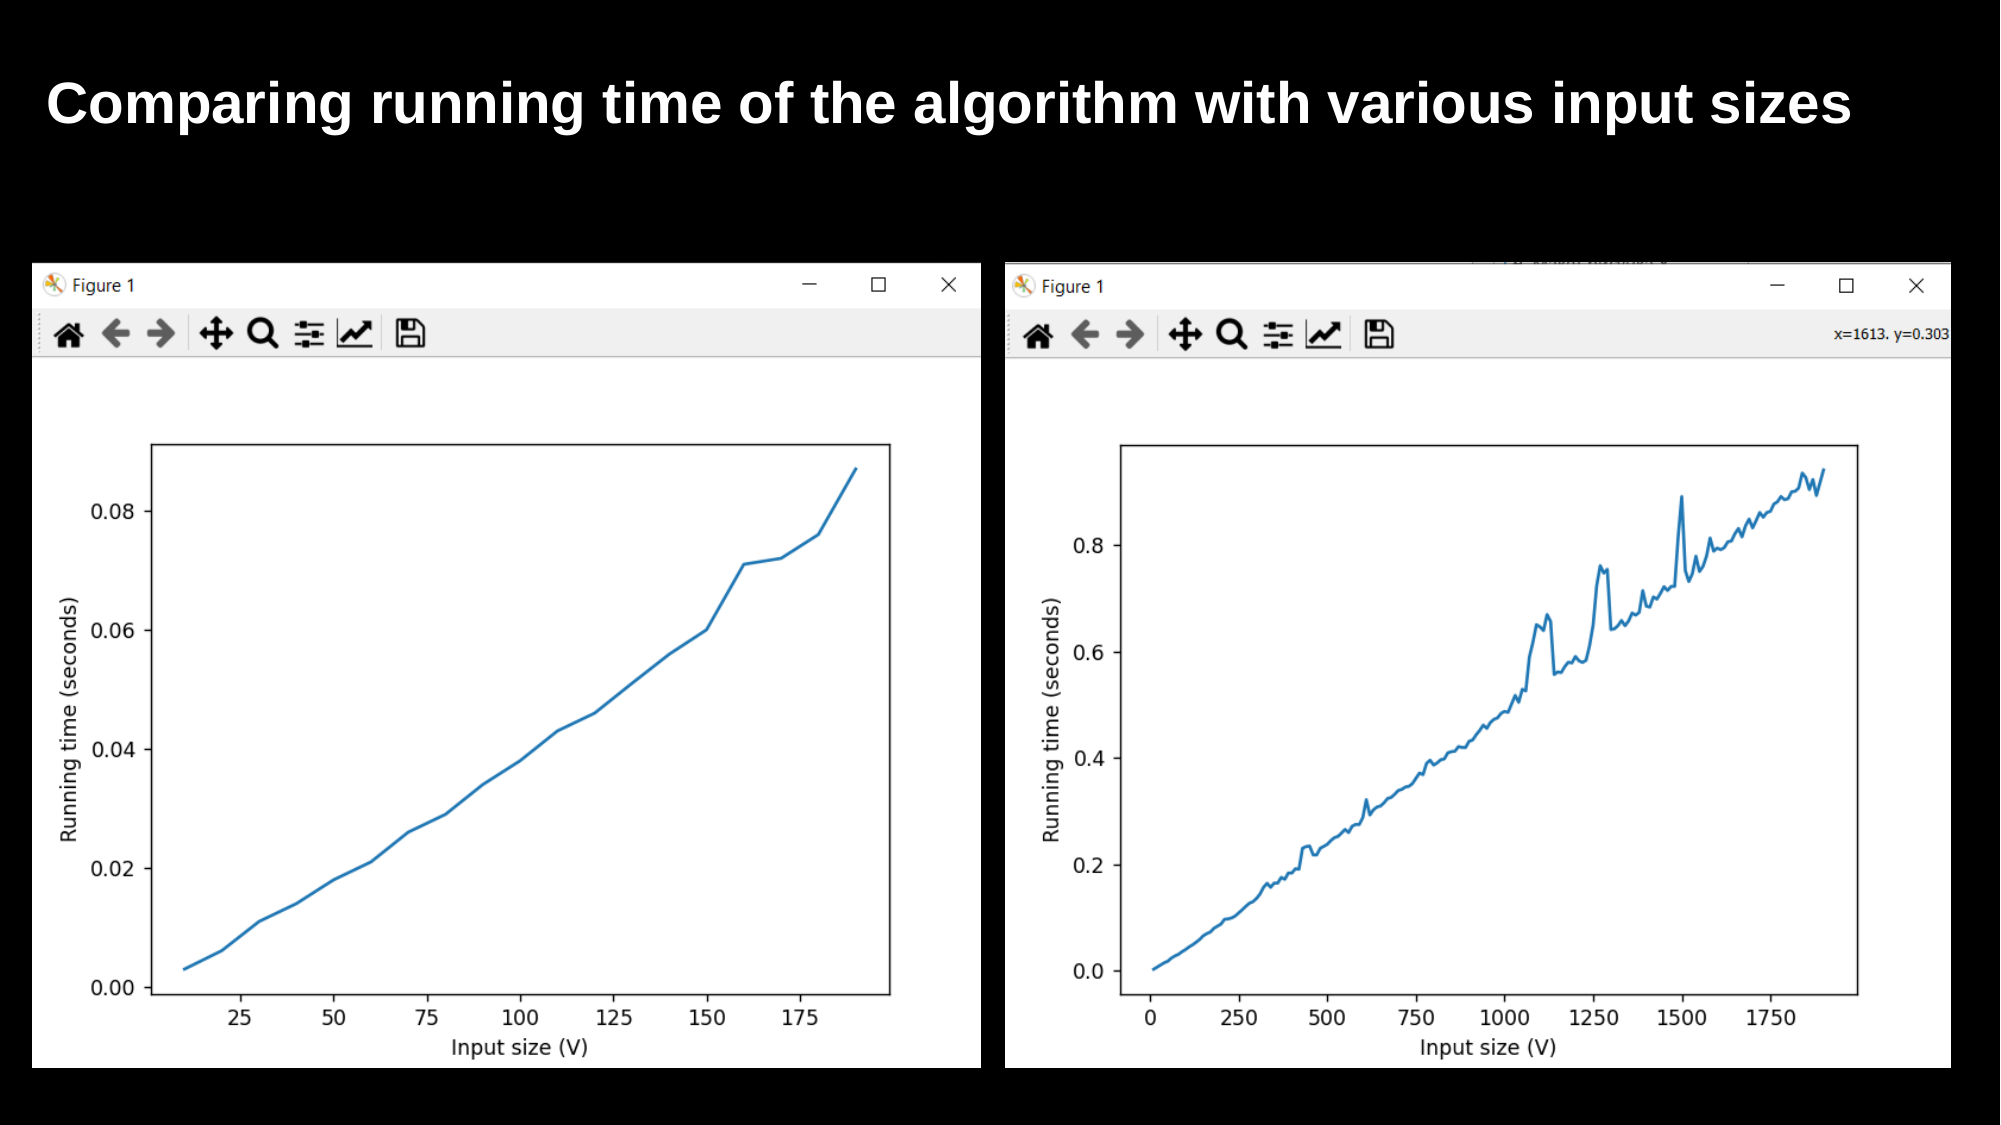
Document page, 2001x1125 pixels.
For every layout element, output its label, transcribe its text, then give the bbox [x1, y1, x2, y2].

picture [1005, 262, 1951, 1068]
text_box Comparing running time of the algorithm with various input sizes [32, 57, 1940, 143]
picture [32, 262, 981, 1068]
